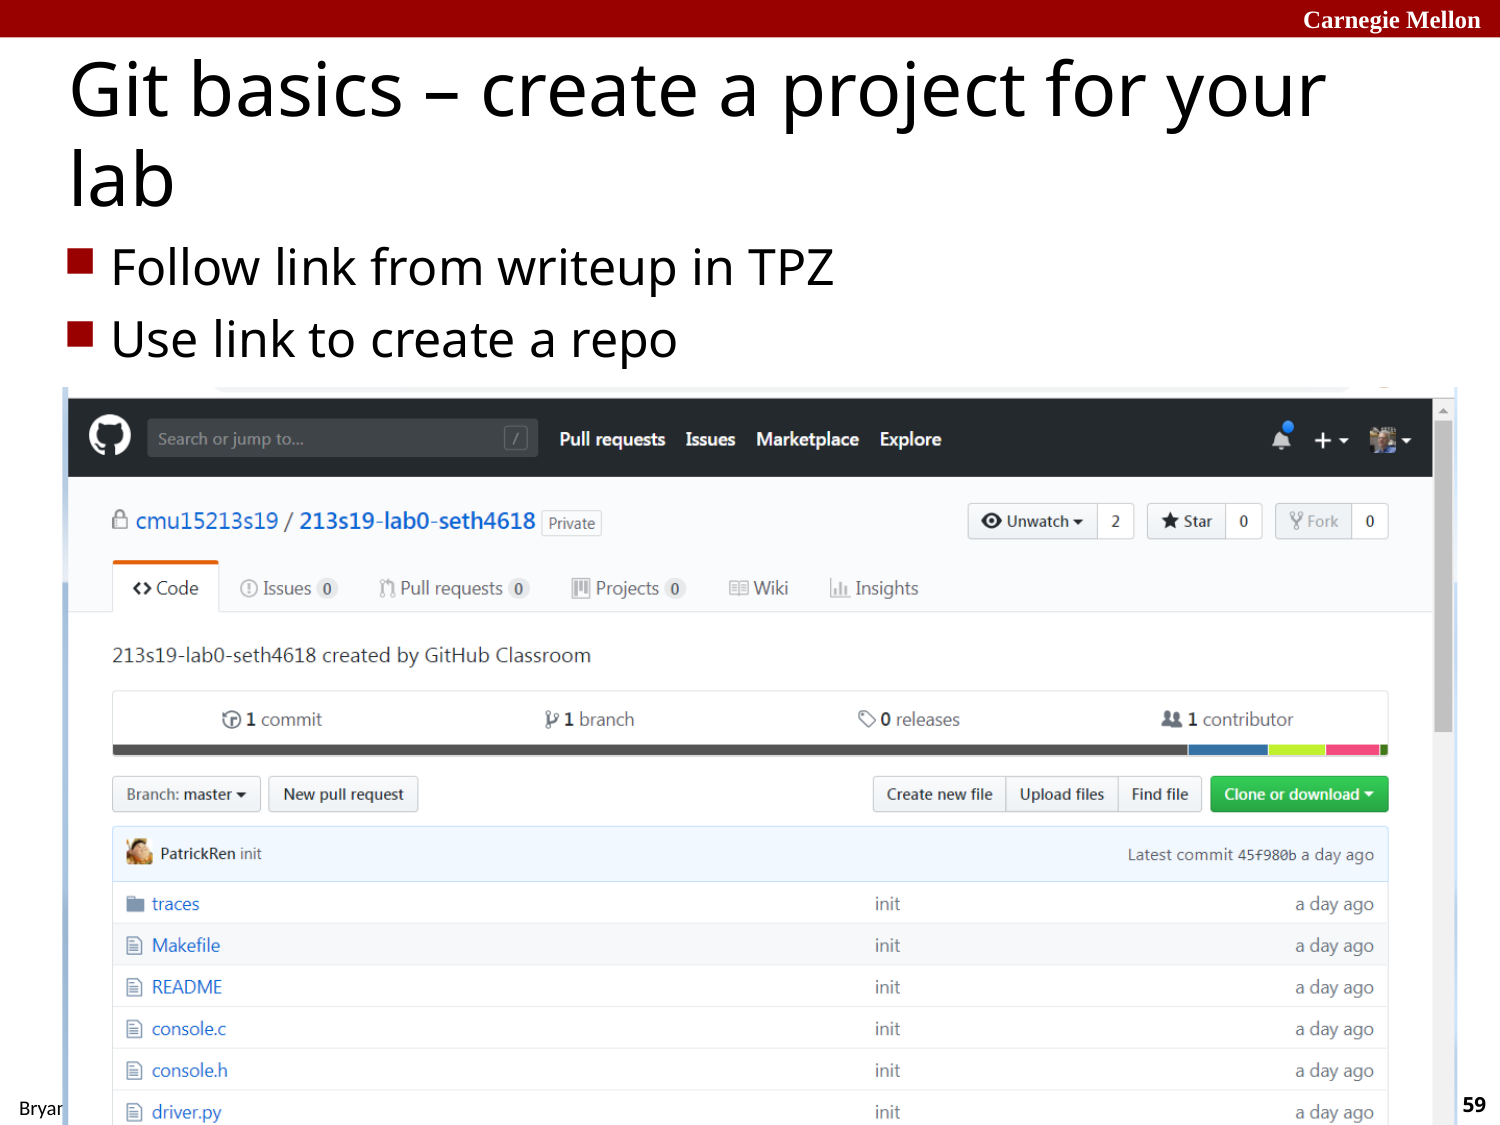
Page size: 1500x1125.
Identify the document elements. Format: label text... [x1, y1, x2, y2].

picture [62, 387, 1458, 1125]
list Follow link from writeup in TPZ Use link to create a repo Clone to your local machine Commit often! [62, 228, 1438, 386]
title Git basics – create a project for your lab [62, 41, 1438, 222]
